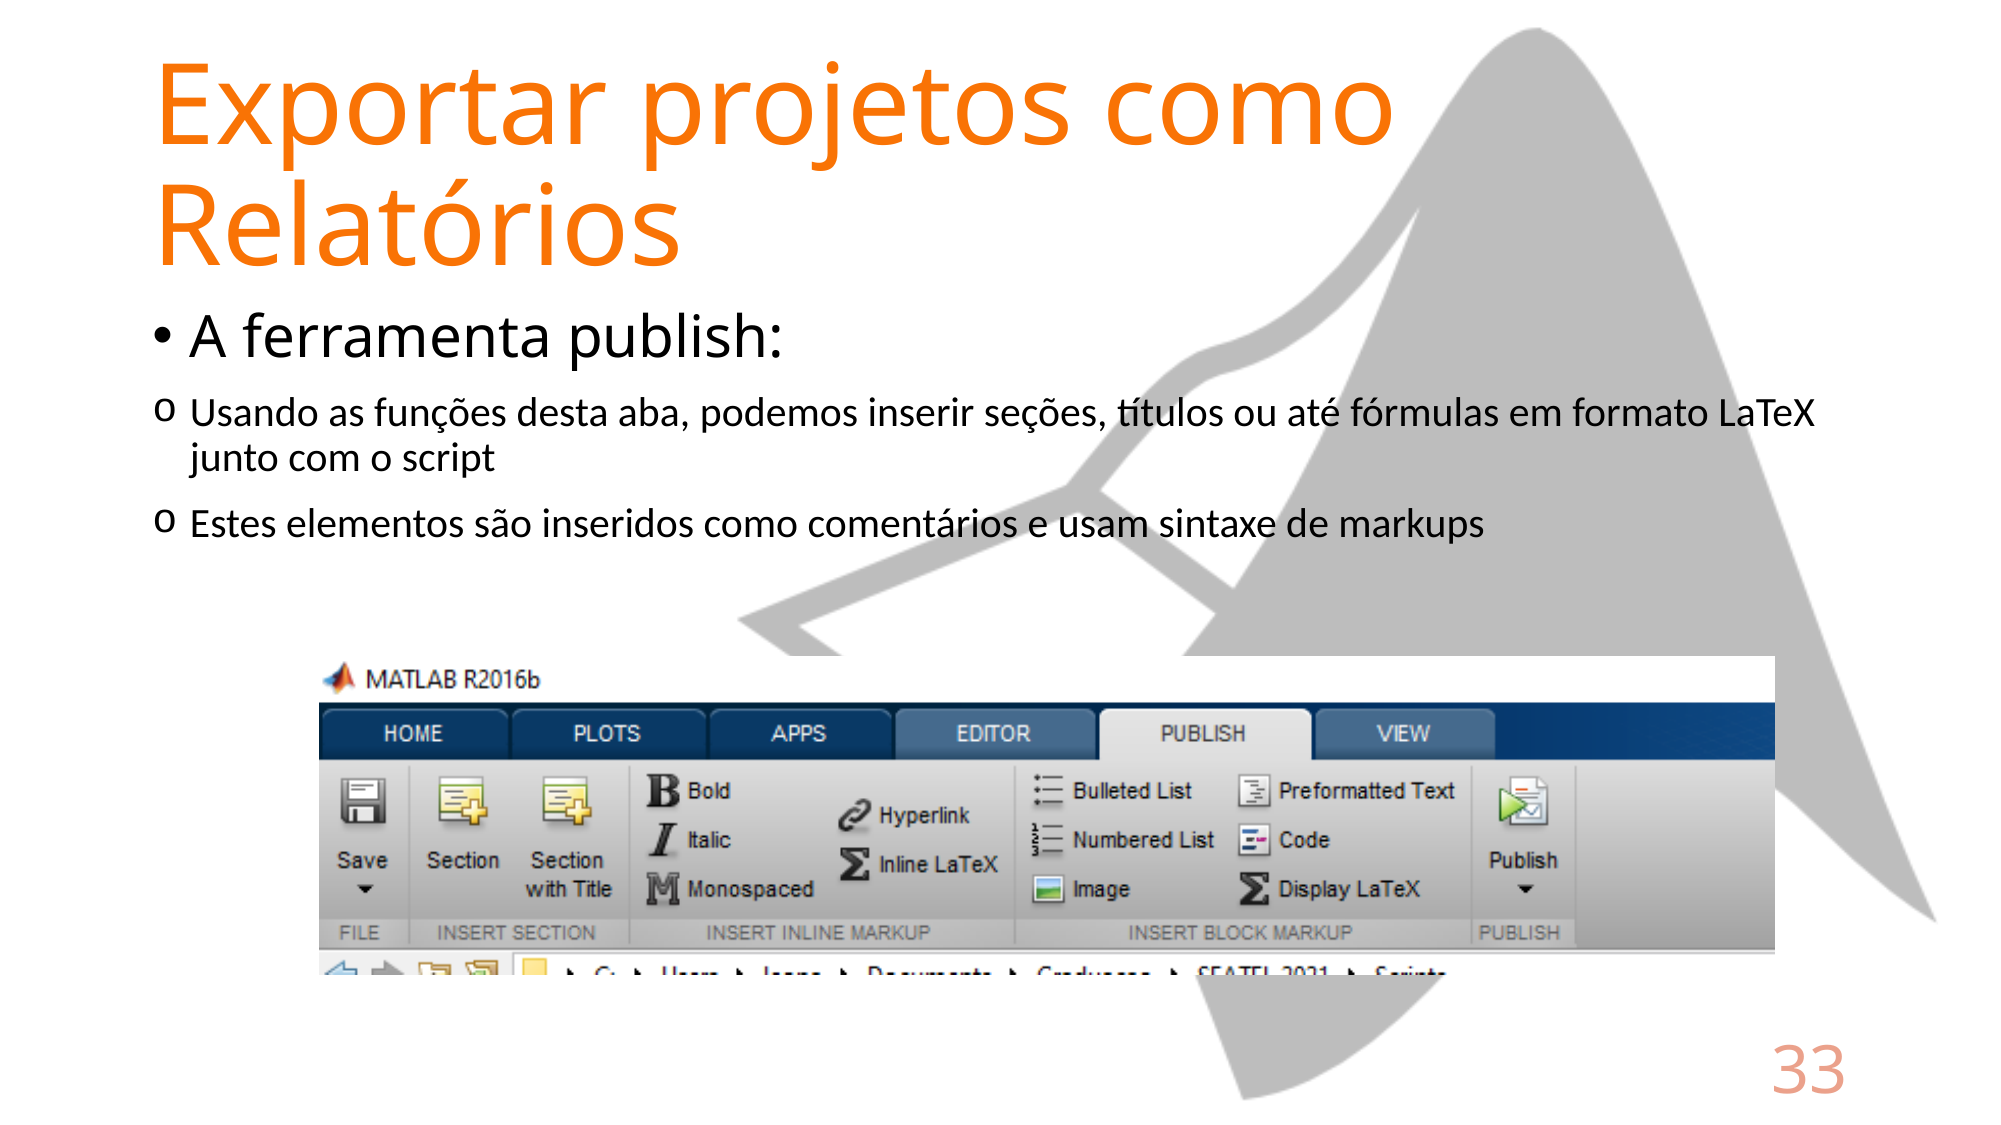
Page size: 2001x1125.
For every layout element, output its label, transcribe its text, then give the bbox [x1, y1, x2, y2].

title Exportar projetos como Relatórios [137, 59, 1863, 278]
slide_number 33 [1412, 1042, 1863, 1103]
picture [318, 656, 1775, 975]
list A ferramenta publish: Usando as funções desta aba, podemos inserir seções, títulos ou até fórmulas em formato LaTeX junto com o script Estes elementos são inseridos como comentários e usam sintaxe de markups [137, 299, 1863, 1014]
